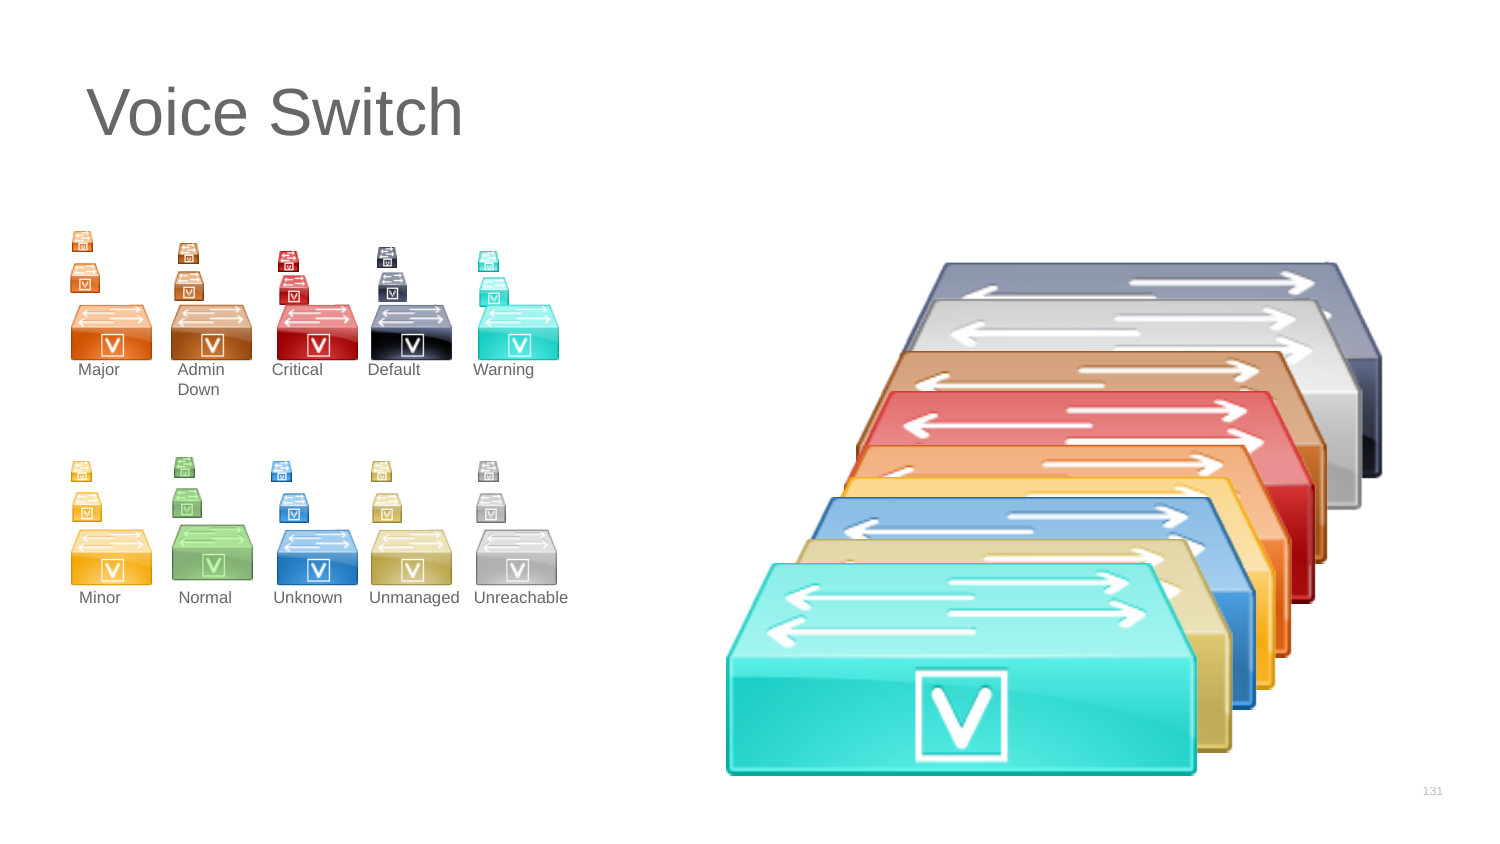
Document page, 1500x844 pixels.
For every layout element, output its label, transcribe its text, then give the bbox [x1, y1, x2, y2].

title Voice Switch [71, 55, 1441, 176]
picture [371, 461, 393, 483]
picture [371, 492, 453, 597]
picture [72, 231, 94, 253]
picture [371, 271, 453, 373]
picture [71, 461, 93, 483]
picture [278, 251, 299, 273]
picture [271, 461, 293, 483]
picture [69, 262, 153, 373]
picture [376, 247, 398, 268]
picture [170, 487, 253, 593]
picture [71, 491, 153, 597]
picture [478, 461, 499, 483]
picture [726, 98, 1415, 777]
picture [178, 242, 200, 264]
picture [170, 270, 252, 373]
picture [174, 457, 195, 478]
picture [478, 251, 499, 273]
picture [277, 274, 358, 373]
picture [474, 492, 557, 597]
picture [477, 276, 559, 373]
picture [277, 492, 358, 597]
